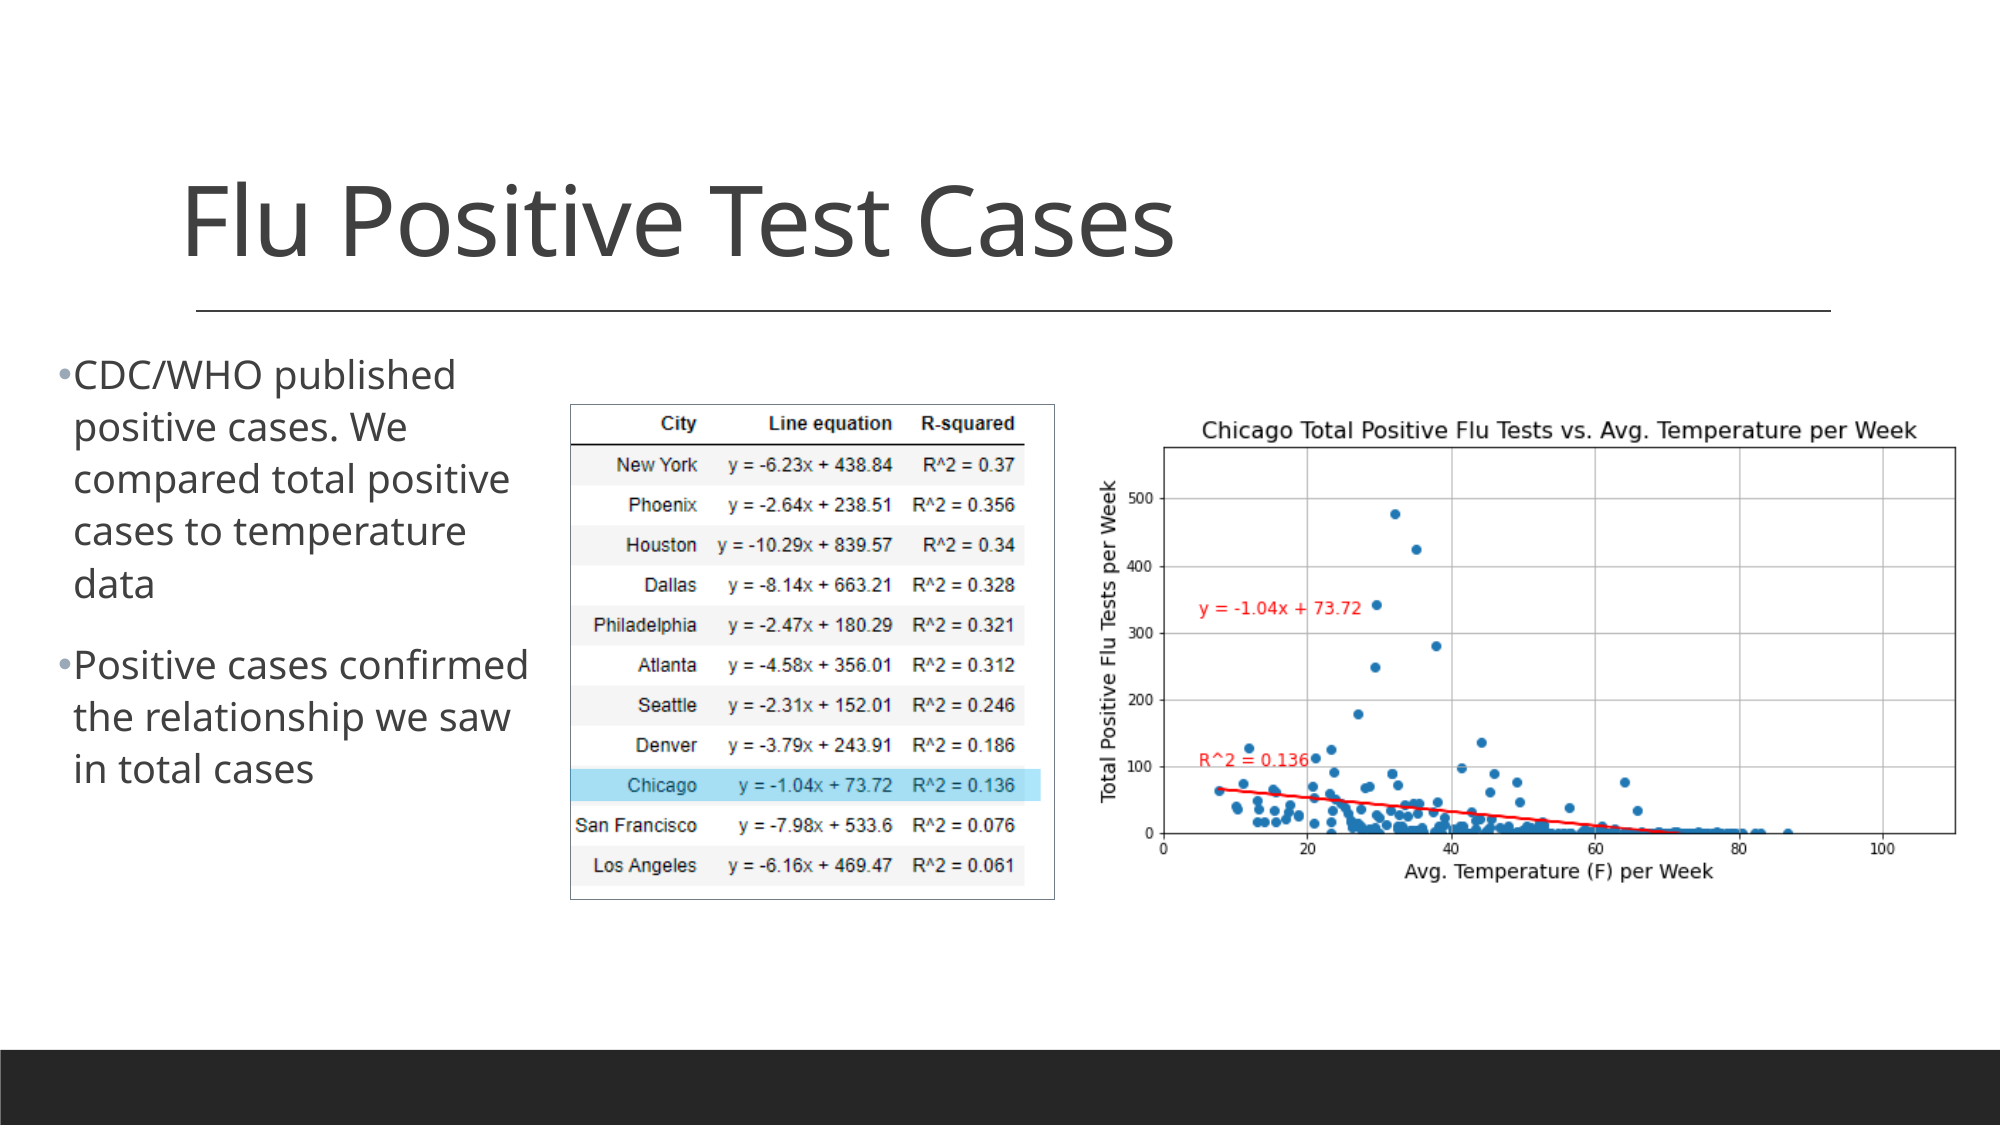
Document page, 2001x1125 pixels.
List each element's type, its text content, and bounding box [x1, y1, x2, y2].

title Flu Positive Test Cases [164, 146, 1815, 285]
list CDC/WHO published positive cases. We compared total positive cases to temperature data Positive cases confirmed the relationship we saw in total cases [58, 337, 535, 986]
picture [569, 386, 1997, 901]
